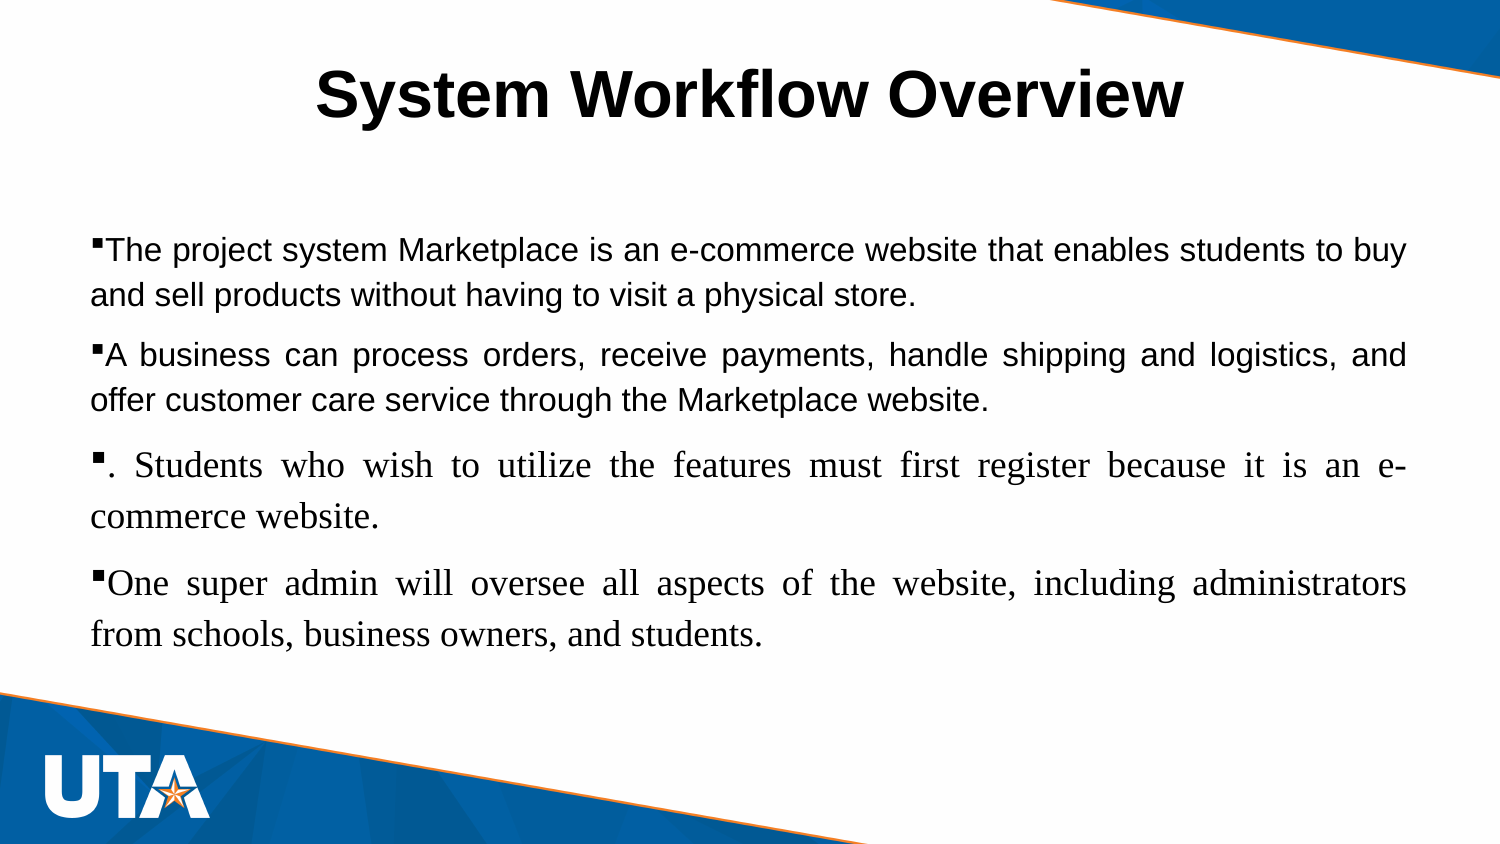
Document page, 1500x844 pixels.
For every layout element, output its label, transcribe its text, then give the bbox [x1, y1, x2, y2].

picture [0, 0, 1500, 844]
list The project system Marketplace is an e-commerce website that enables students to buy and sell products without having to visit a physical store. A business can process orders, receive payments, handle shipping and logistics, and offer customer care service through the Marketplace website. . Students who wish to utilize the features must first register because it is an e-commerce website. One super admin will oversee all aspects of the website, including administrators from schools, business owners, and students. [75, 215, 1425, 724]
title System Workflow Overview [75, 20, 1425, 161]
